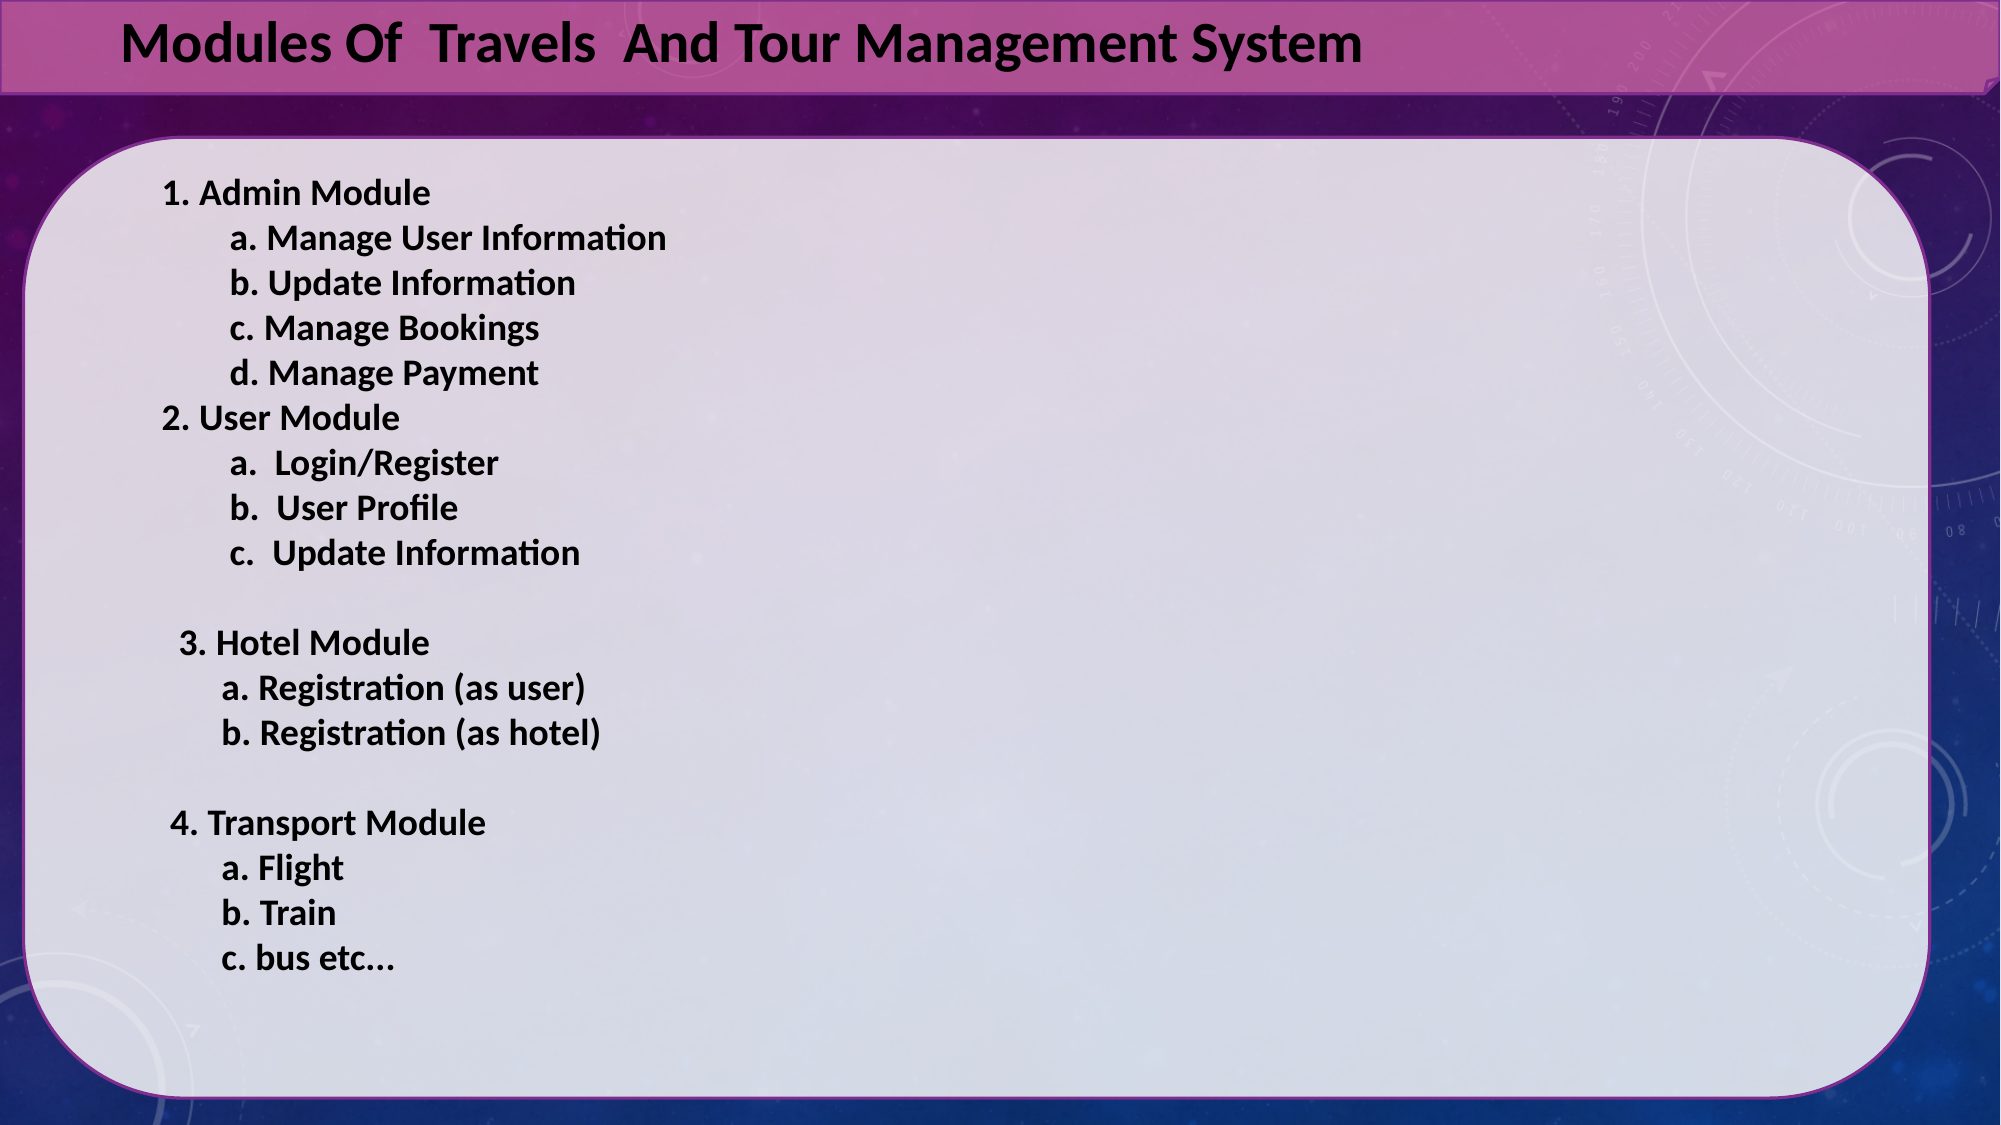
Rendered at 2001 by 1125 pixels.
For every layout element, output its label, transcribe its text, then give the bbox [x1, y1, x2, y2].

text_box Modules Of Travels And Tour Management System [0, 0, 2000, 96]
picture [0, 0, 2001, 1125]
text_box 1. Admin Module a. Manage User Information b. Update Information c. Manage Bookings d. Manage Payment 2. User Module a. Login/Register b. User Profile c. Update Information 3. Hotel Module a. Registration (as user) b. Registration (as hotel) 4. Transport Module a. Flight b. Train c. bus etc... [21, 135, 1932, 1100]
